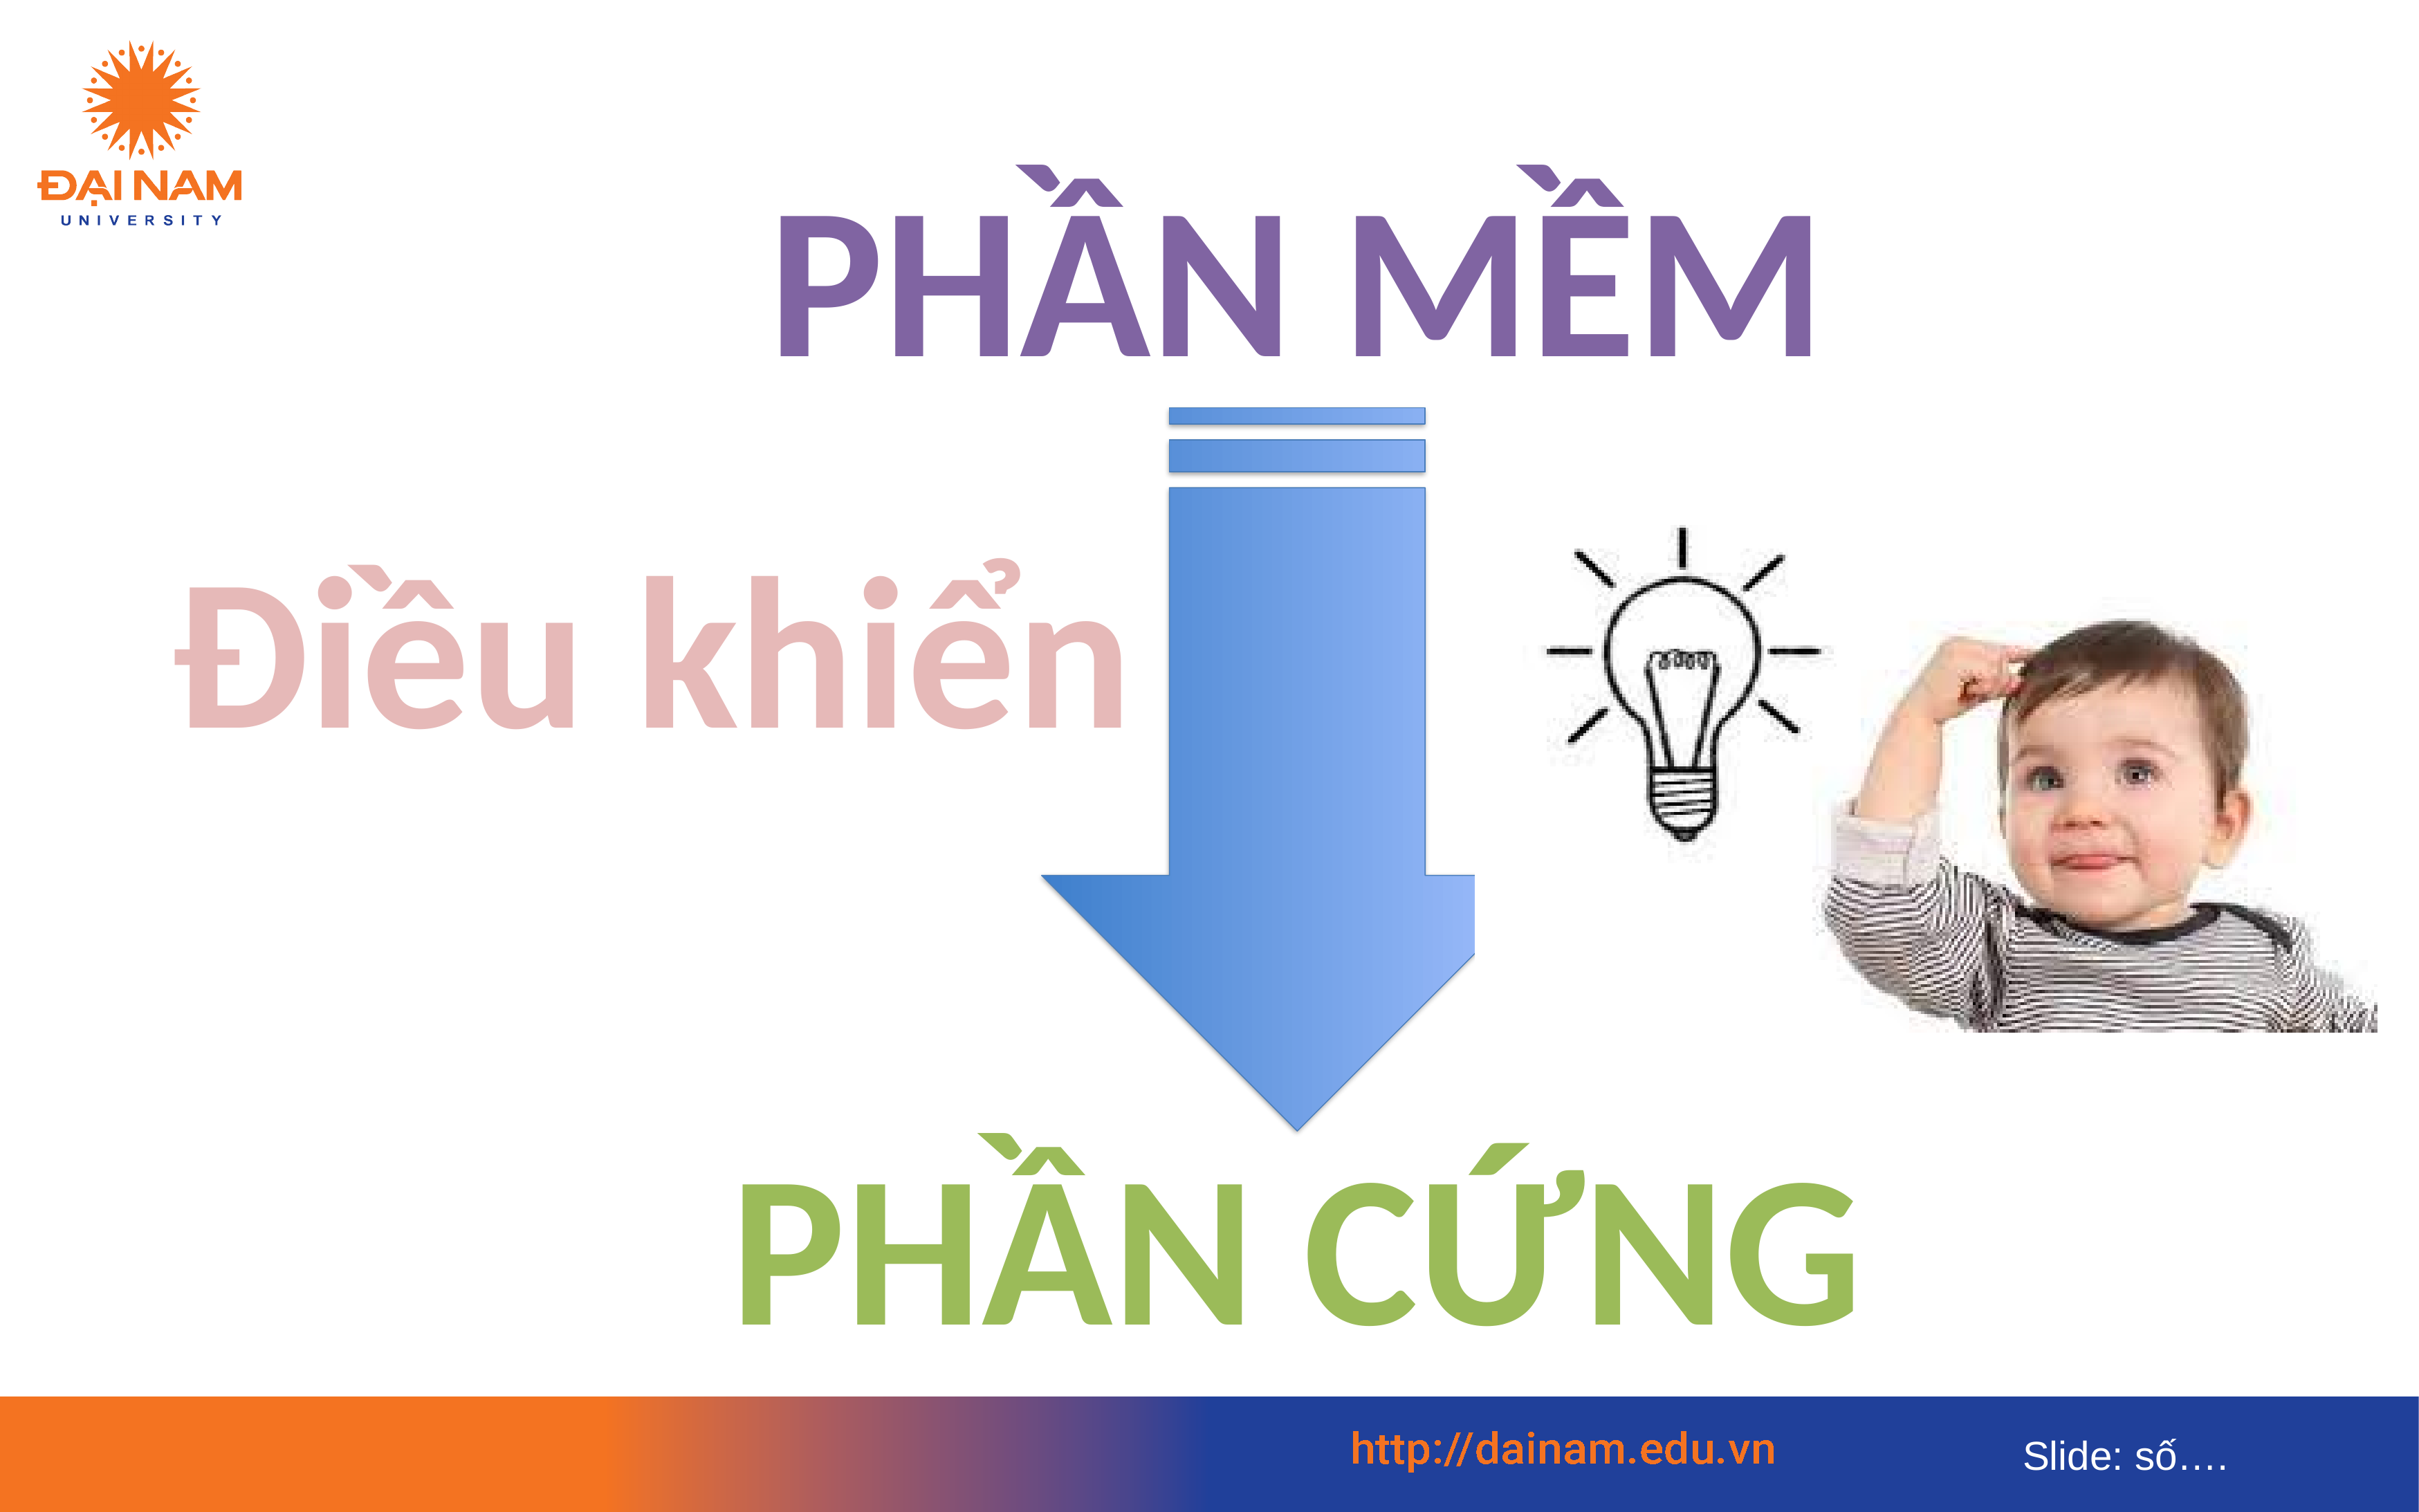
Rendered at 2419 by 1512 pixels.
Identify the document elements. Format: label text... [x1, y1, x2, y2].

text_box [1169, 407, 1426, 425]
text_box PHẦN MỀM [758, 135, 1837, 405]
text_box PHẦN CỨNG [720, 1103, 1875, 1374]
text_box [1169, 439, 1426, 472]
picture [37, 40, 241, 225]
picture [0, 1396, 2419, 1512]
text_box Điều khiển [160, 506, 1144, 777]
text_box [1041, 487, 1471, 1132]
picture [1474, 525, 2378, 1033]
